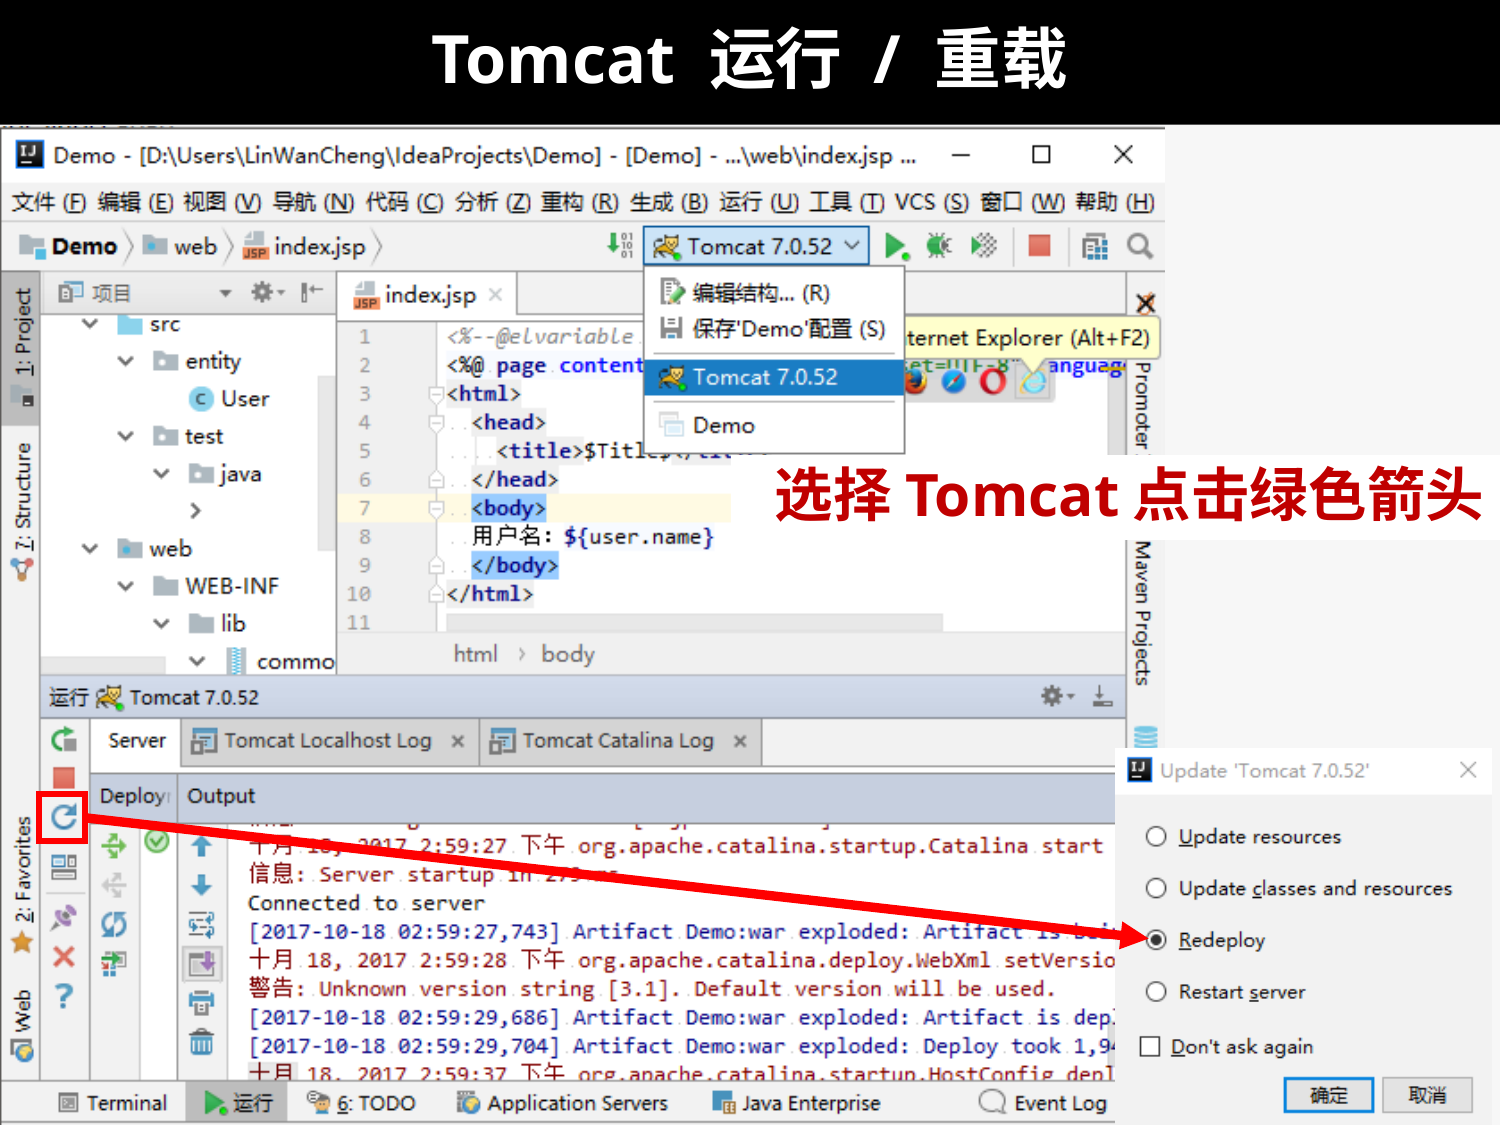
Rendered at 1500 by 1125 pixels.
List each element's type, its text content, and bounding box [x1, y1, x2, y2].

text_box 选择Tomcat点击绿色箭头 [1165, 455, 1500, 540]
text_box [82, 817, 1149, 939]
title Tomcat 运行 / 重载 [0, 0, 1500, 125]
picture [0, 126, 1492, 1125]
